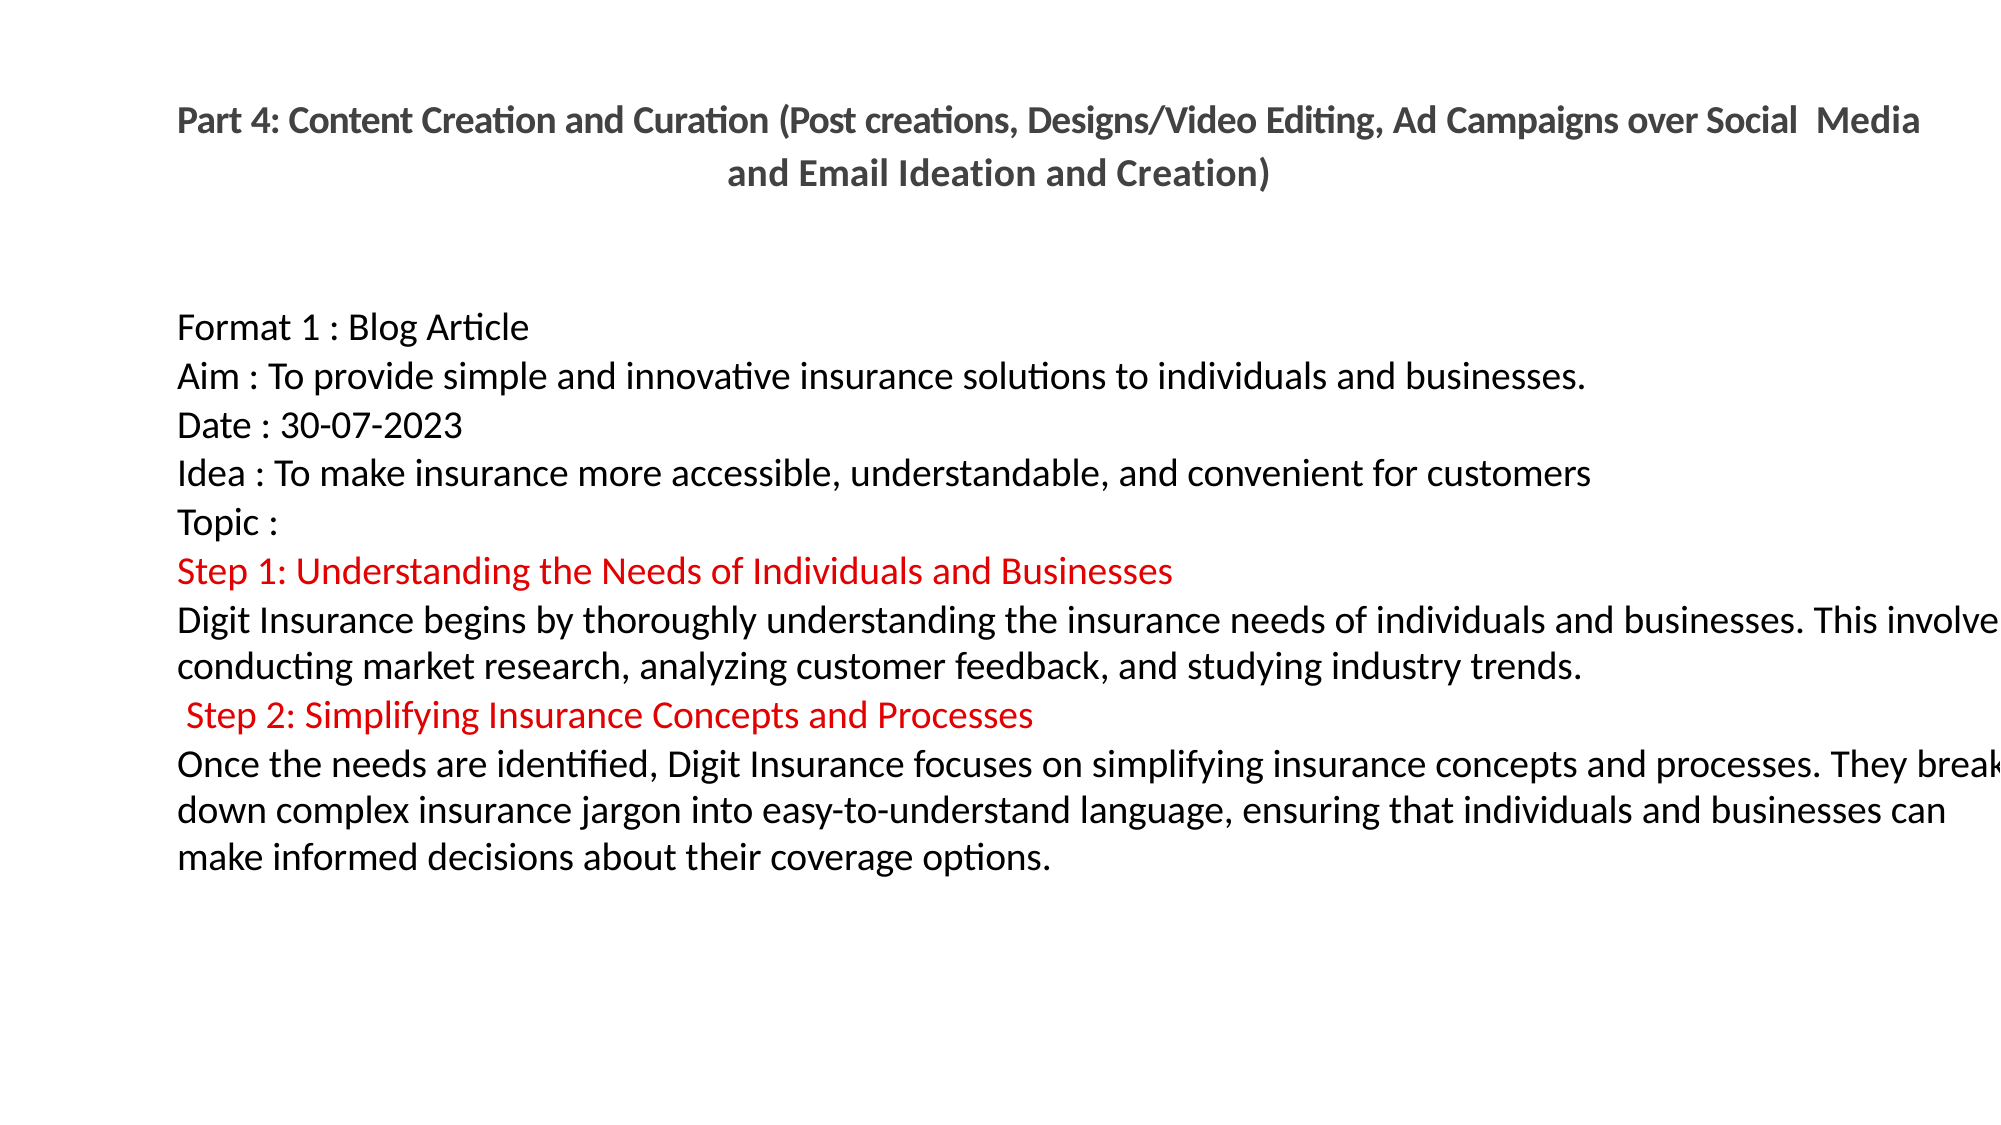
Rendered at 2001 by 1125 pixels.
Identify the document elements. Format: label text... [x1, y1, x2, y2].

title Part 4: Content Creation and Curation (Post creations, Designs/Video Editing, Ad Campaigns over Social Media and Email Ideation and Creation) [174, 87, 1950, 278]
text_box Format 1 : Blog Article Aim : To provide simple and innovative insurance solutions to individuals and businesses. Date : 30-07-2023 Idea : To make insurance more accessible, understandable, and convenient for customers Topic : Step 1: Understanding the Needs of Individuals and Businesses Digit Insurance begins by thoroughly understanding the insurance needs of individuals and businesses. This involves conducting market research, analyzing customer feedback, and studying industry trends. Step 2: Simplifying Insurance Concepts and Processes Once the needs are identified, Digit Insurance focuses on simplifying insurance concepts and processes. They break down complex insurance jargon into easy-to-understand language, ensuring that individuals and businesses can make informed decisions about their coverage options. [174, 299, 2000, 928]
